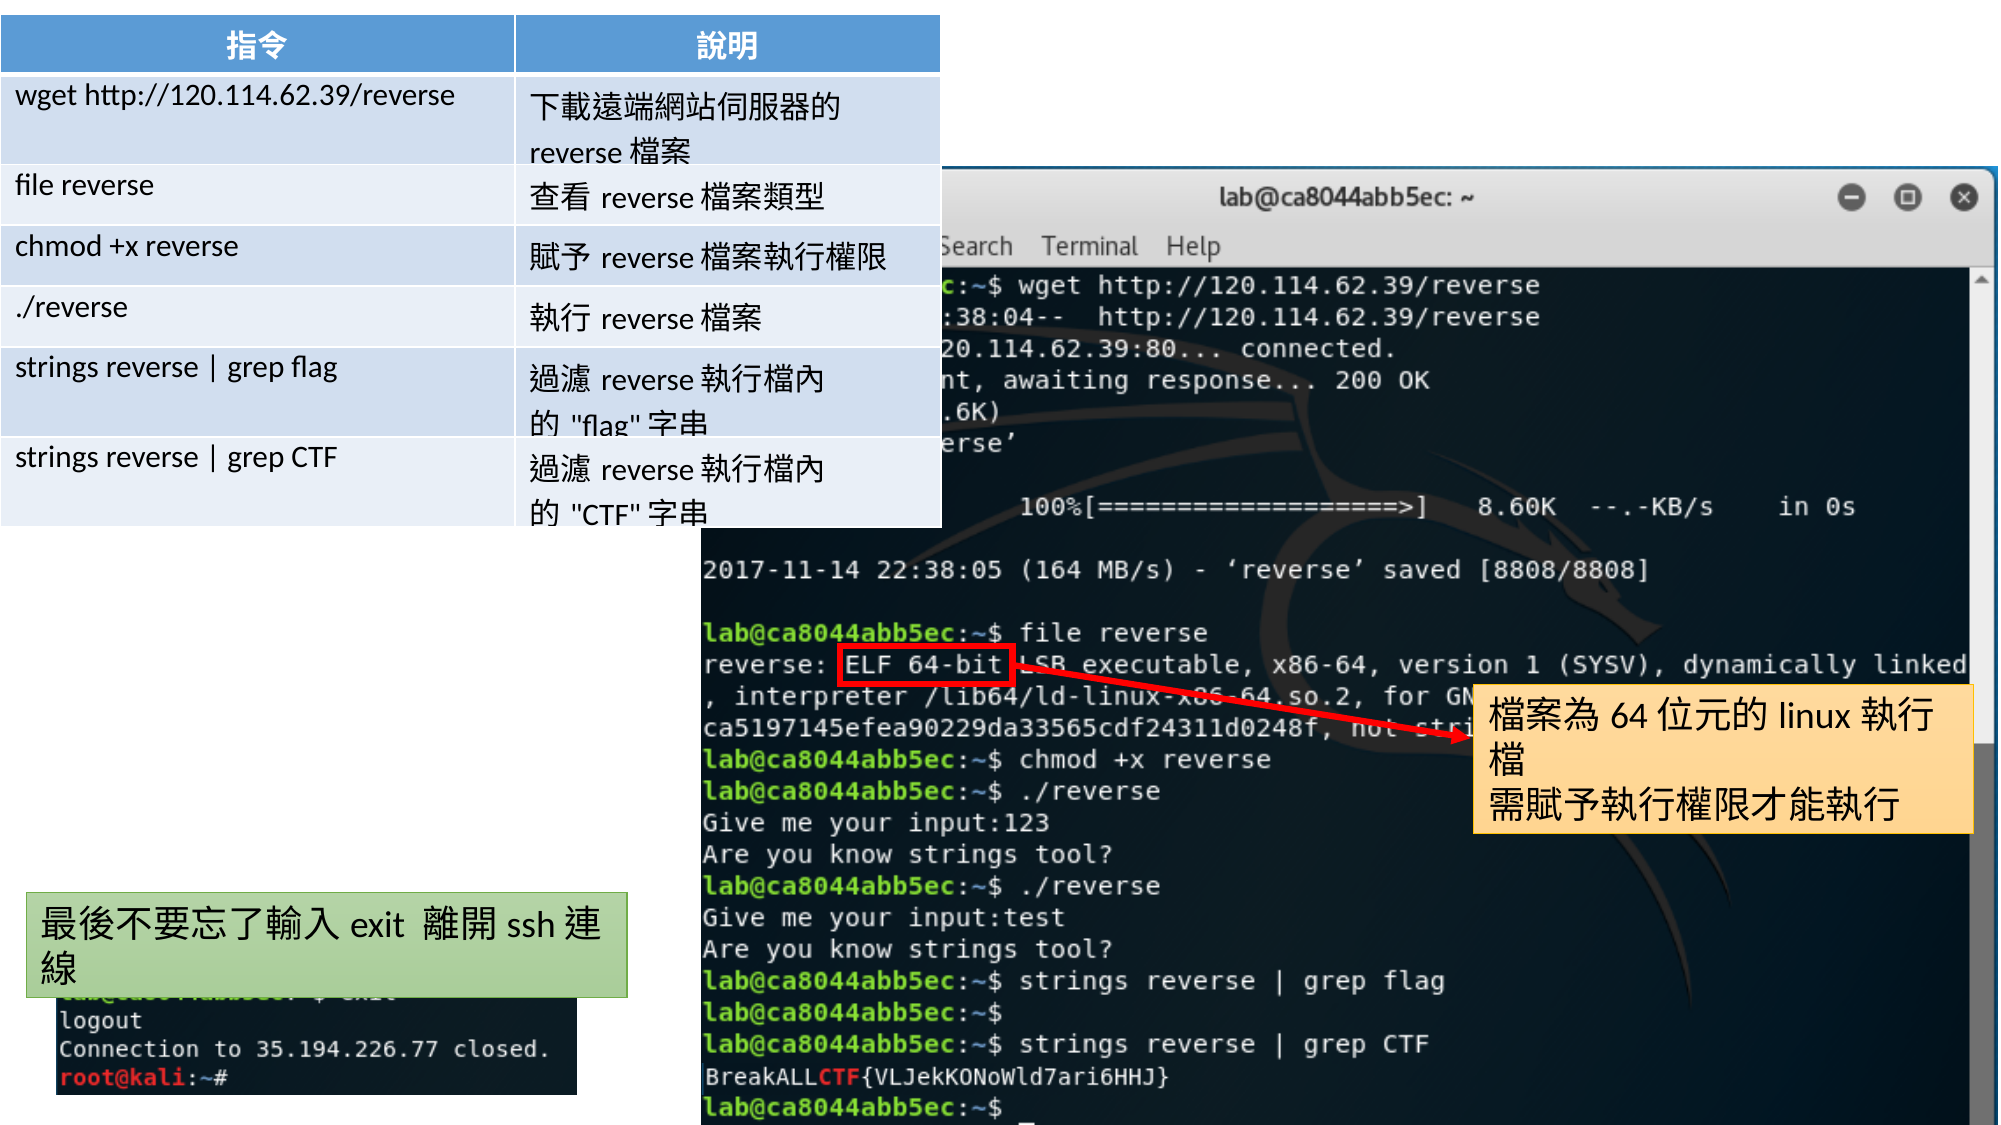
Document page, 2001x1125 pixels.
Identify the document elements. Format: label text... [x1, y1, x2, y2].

table_cell 查看reverse檔案類型 [516, 165, 940, 224]
table_cell file reverse [1, 165, 514, 224]
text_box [1014, 665, 1471, 739]
table_cell wget http://120.114.62.39/reverse [1, 77, 514, 164]
table_cell strings reverse | grep flag [1, 348, 514, 436]
table_header 指令 [1, 15, 514, 72]
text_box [701, 166, 1998, 1125]
table_cell ./reverse [1, 287, 514, 346]
table_cell 過濾reverse執行檔內的"flag"字串 [516, 348, 701, 436]
table_header 說明 [516, 15, 940, 72]
table_cell 過濾reverse執行檔內的"CTF"字串 [516, 438, 701, 526]
table_cell chmod +x reverse [1, 226, 514, 285]
table_cell strings reverse | grep CTF [1, 438, 514, 526]
picture [56, 975, 577, 1095]
table_cell 賦予reverse檔案執行權限 [516, 226, 701, 285]
text_box 最後不要忘了輸入exit 離開ssh連線 [26, 892, 628, 998]
table_cell 執行reverse檔案 [516, 287, 701, 346]
table_cell 下載遠端網站伺服器的reverse檔案 [516, 77, 940, 164]
